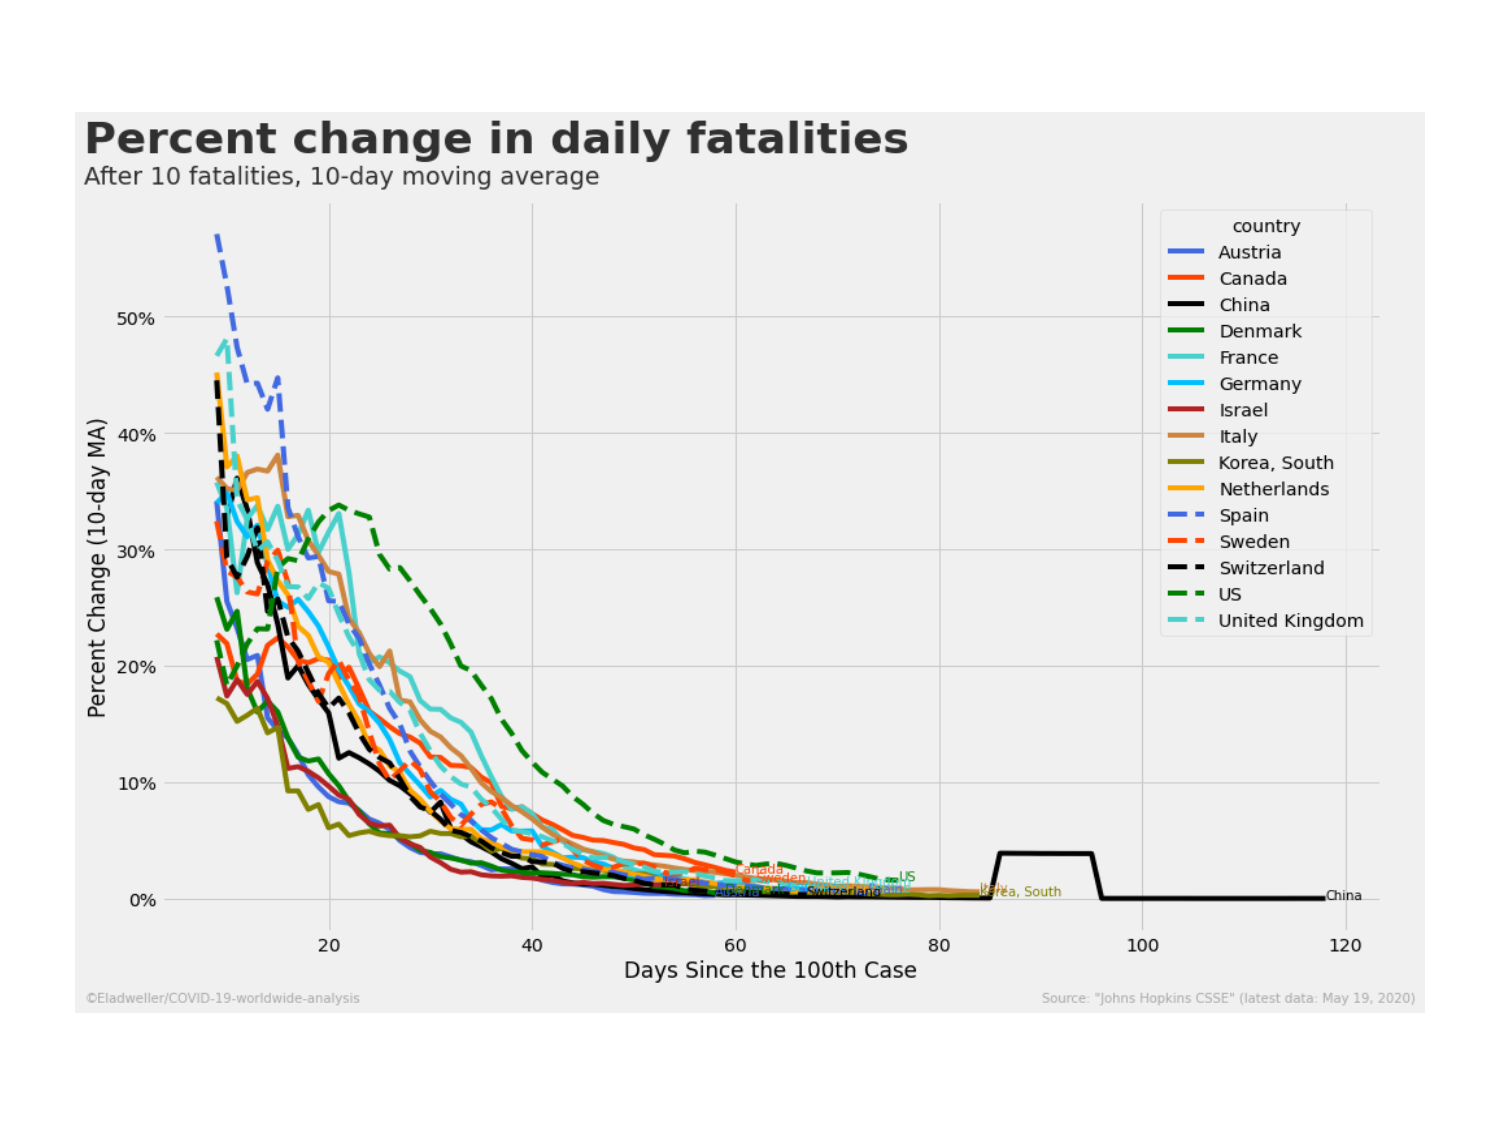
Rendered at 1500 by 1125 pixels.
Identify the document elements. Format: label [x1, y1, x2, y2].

picture [74, 112, 1426, 1013]
